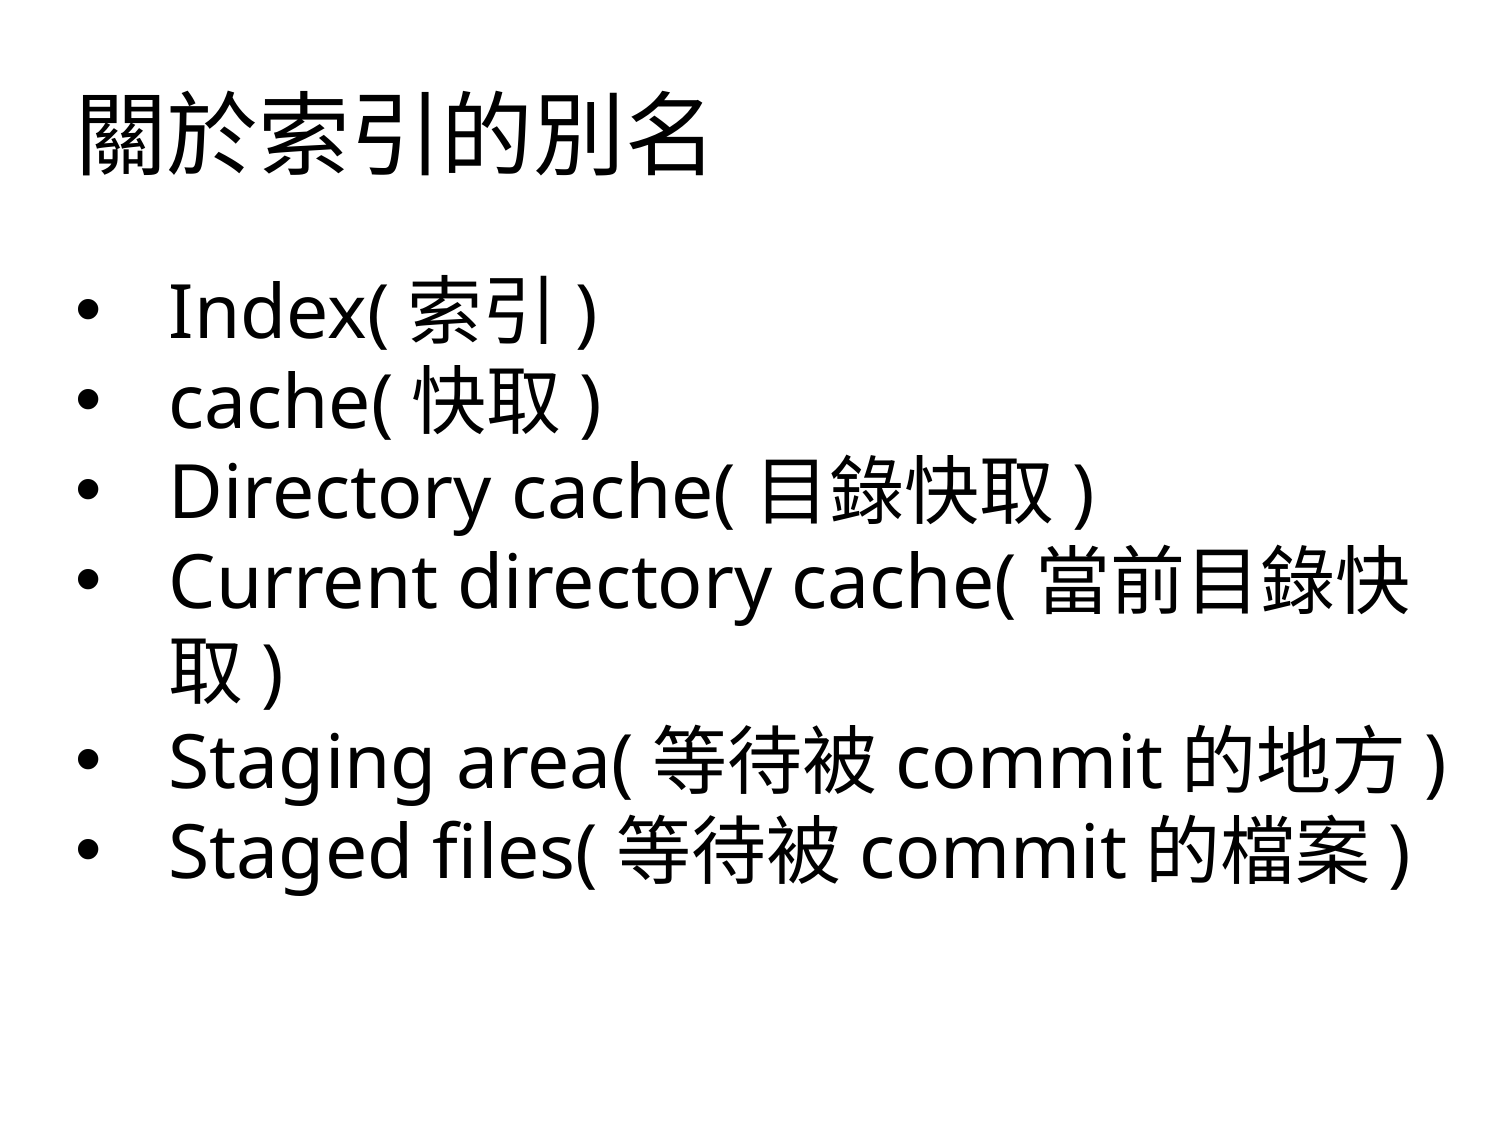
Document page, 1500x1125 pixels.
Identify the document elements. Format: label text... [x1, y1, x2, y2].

text_box 關於索引的別名 [75, 44, 1425, 233]
text_box Index(索引) cache(快取) Directory cache(目錄快取) Current directory cache(當前目錄快取) Staging area(等待被commit的地方) Staged files(等待被commit的檔案) [74, 263, 1468, 1125]
